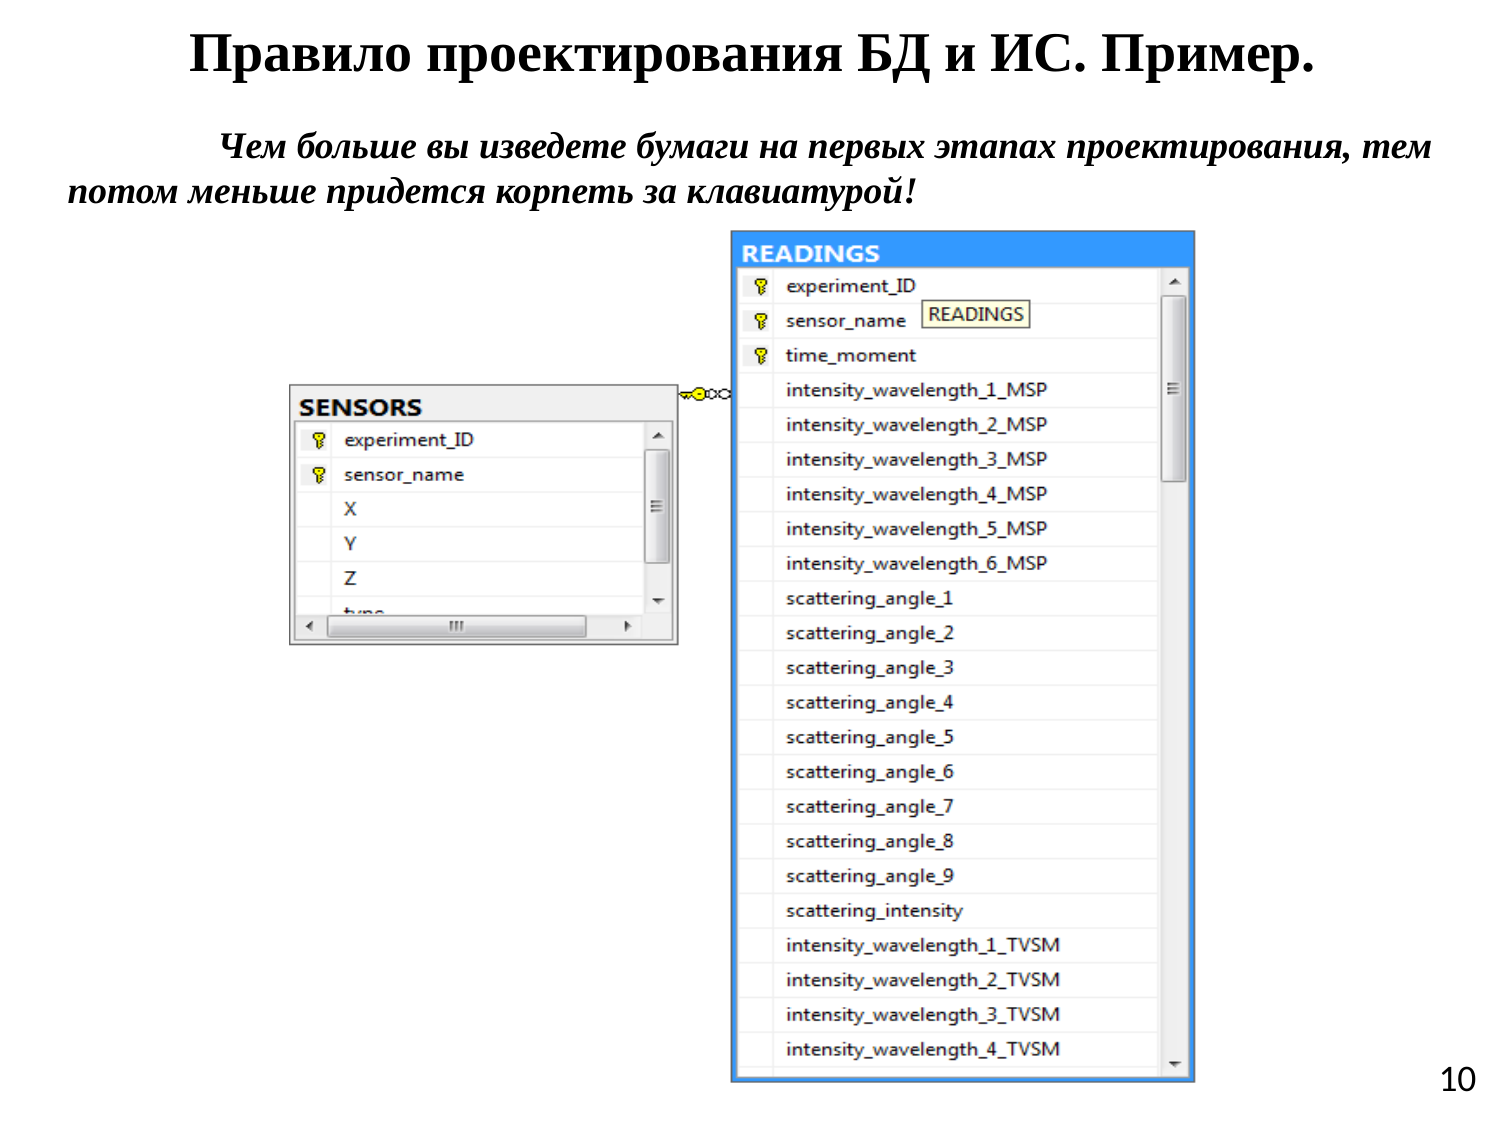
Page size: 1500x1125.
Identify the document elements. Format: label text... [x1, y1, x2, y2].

picture [288, 220, 1200, 1090]
text_box Чем больше вы изведете бумаги на первых этапах проектирования, тем потом меньше придется корпеть за клавиатурой! [53, 113, 1448, 219]
text_box 10 [1423, 1046, 1492, 1107]
title Правило проектирования БД и ИС. Пример. [32, 7, 1473, 90]
